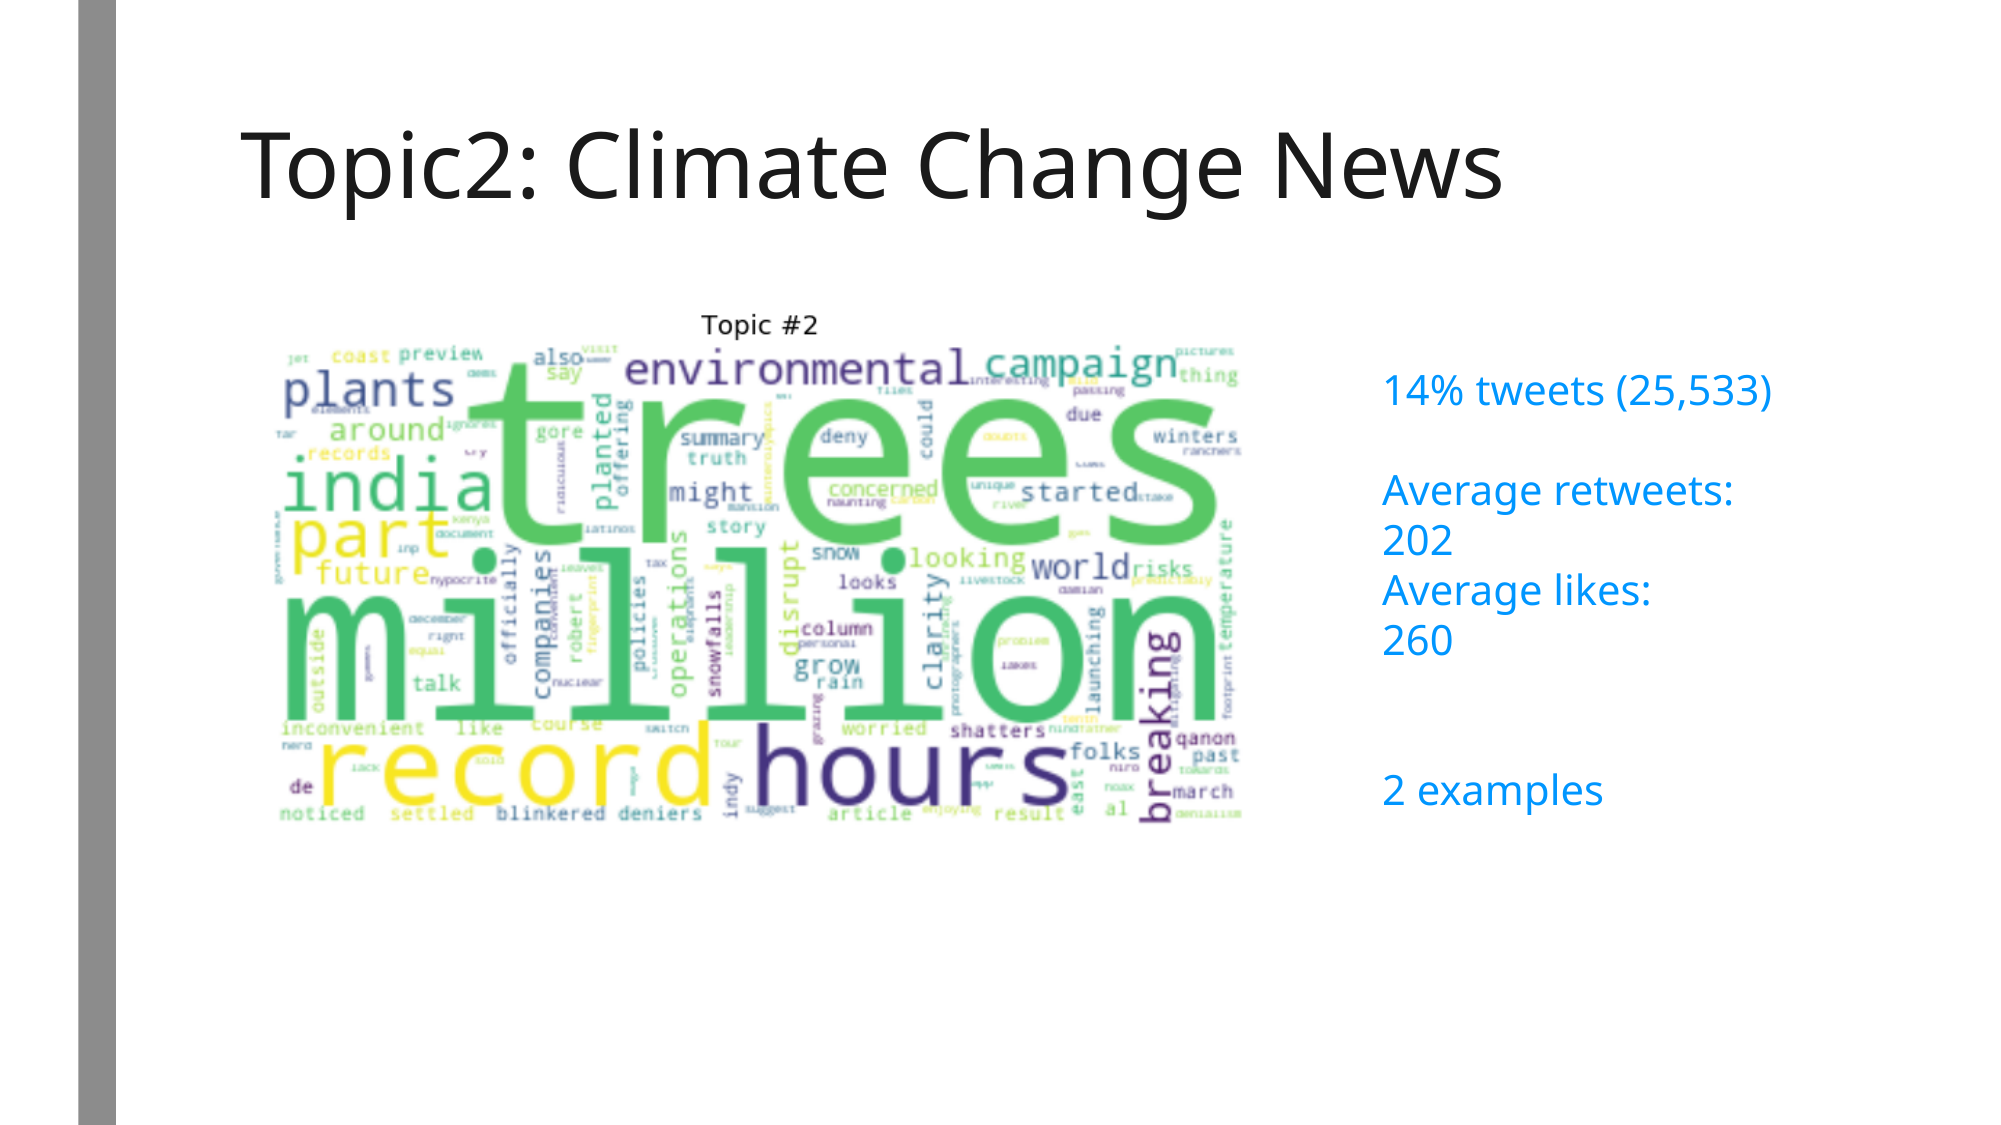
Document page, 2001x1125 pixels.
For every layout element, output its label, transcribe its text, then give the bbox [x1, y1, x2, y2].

title Topic2: Climate Change News [225, 112, 1800, 357]
text_box 14% tweets (25,533) Average retweets: 202 Average likes: 260 2 examples [1367, 356, 1898, 822]
picture [224, 304, 1261, 865]
